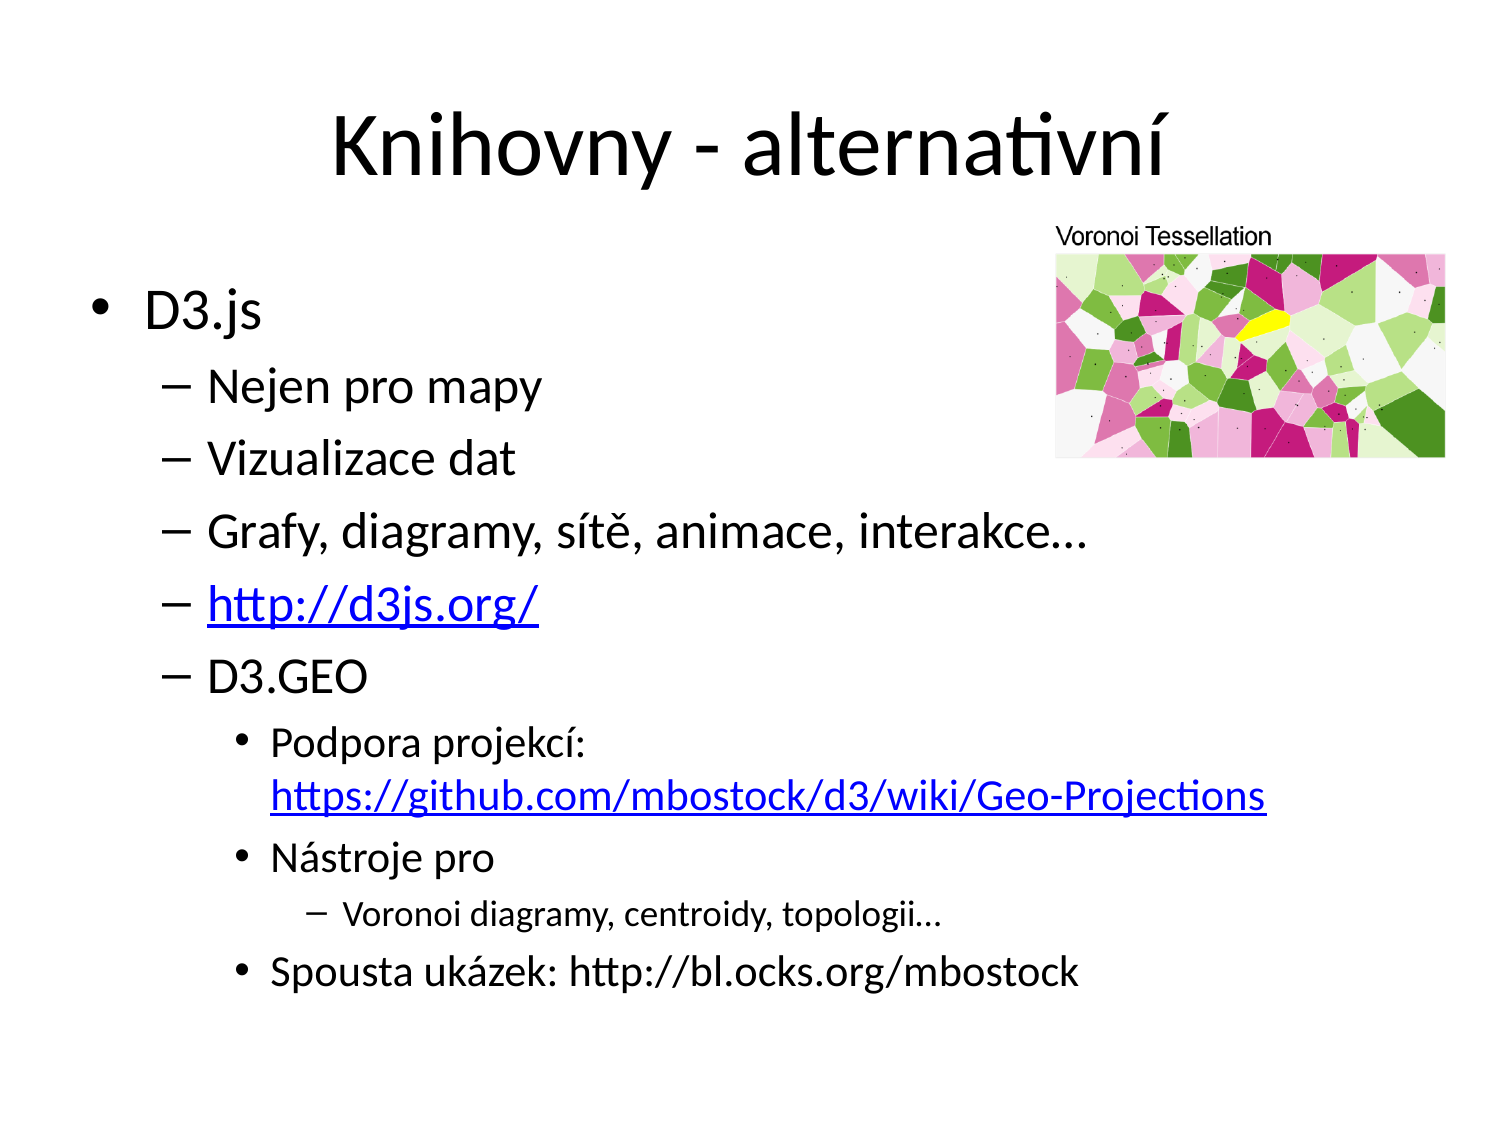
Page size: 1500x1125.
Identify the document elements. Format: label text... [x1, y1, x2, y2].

picture [1045, 219, 1453, 461]
list D3.js Nejen pro mapy Vizualizace dat Grafy, diagramy, sítě, animace, interakce… http://d3js.org/ D3.GEO Podpora projekcí: https://github.com/mbostock/d3/wiki/Geo-Projections Nástroje pro Voronoi diagramy, centroidy, topologii… Spousta ukázek: http://bl.ocks.org/mbostock [75, 262, 1425, 1005]
title Knihovny - alternativní [75, 45, 1425, 233]
